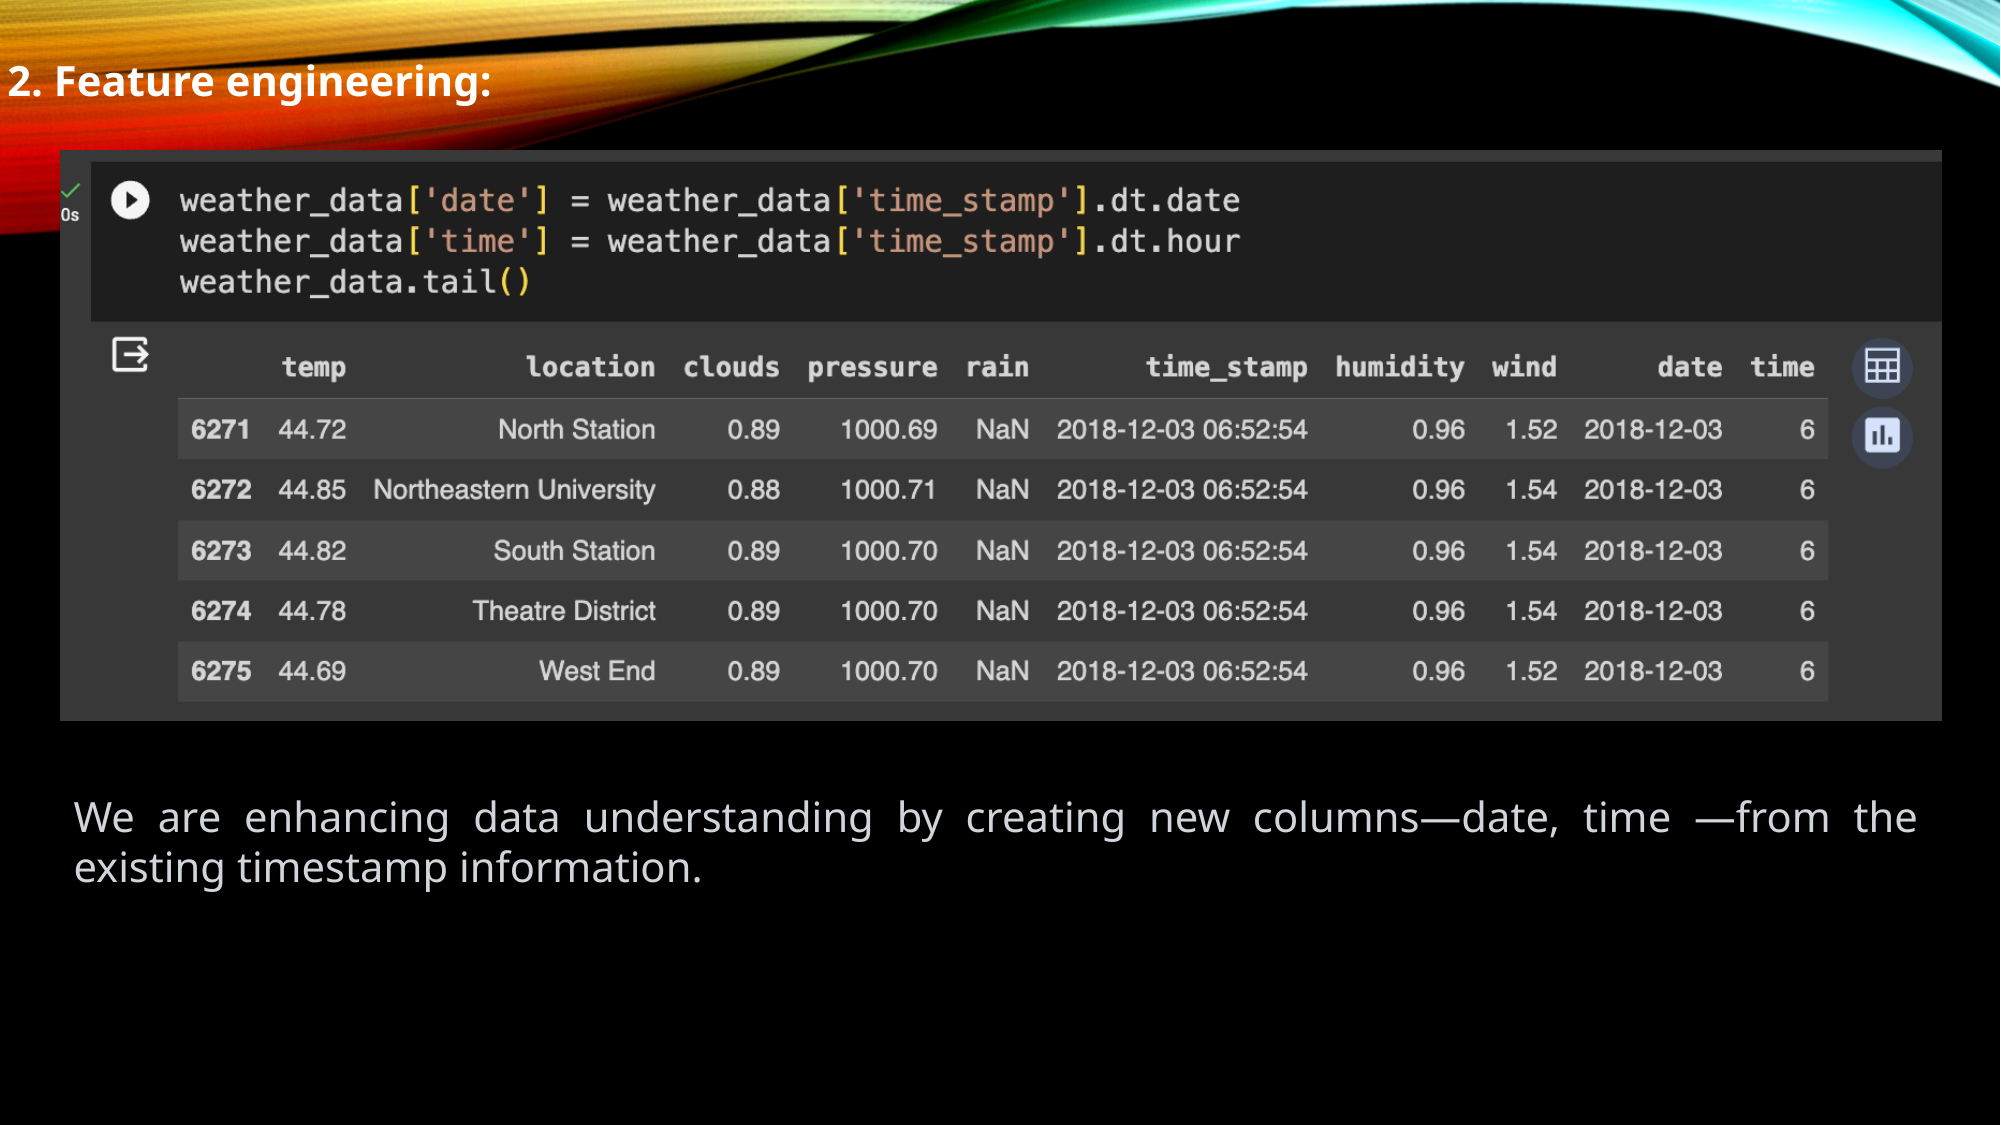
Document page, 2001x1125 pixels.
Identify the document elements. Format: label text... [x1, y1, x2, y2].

text_box 2. Feature engineering: [0, 47, 508, 113]
picture [0, 0, 2000, 721]
text_box We are enhancing data understanding by creating new columns—date, time —from the existing timestamp information. [58, 783, 1934, 899]
